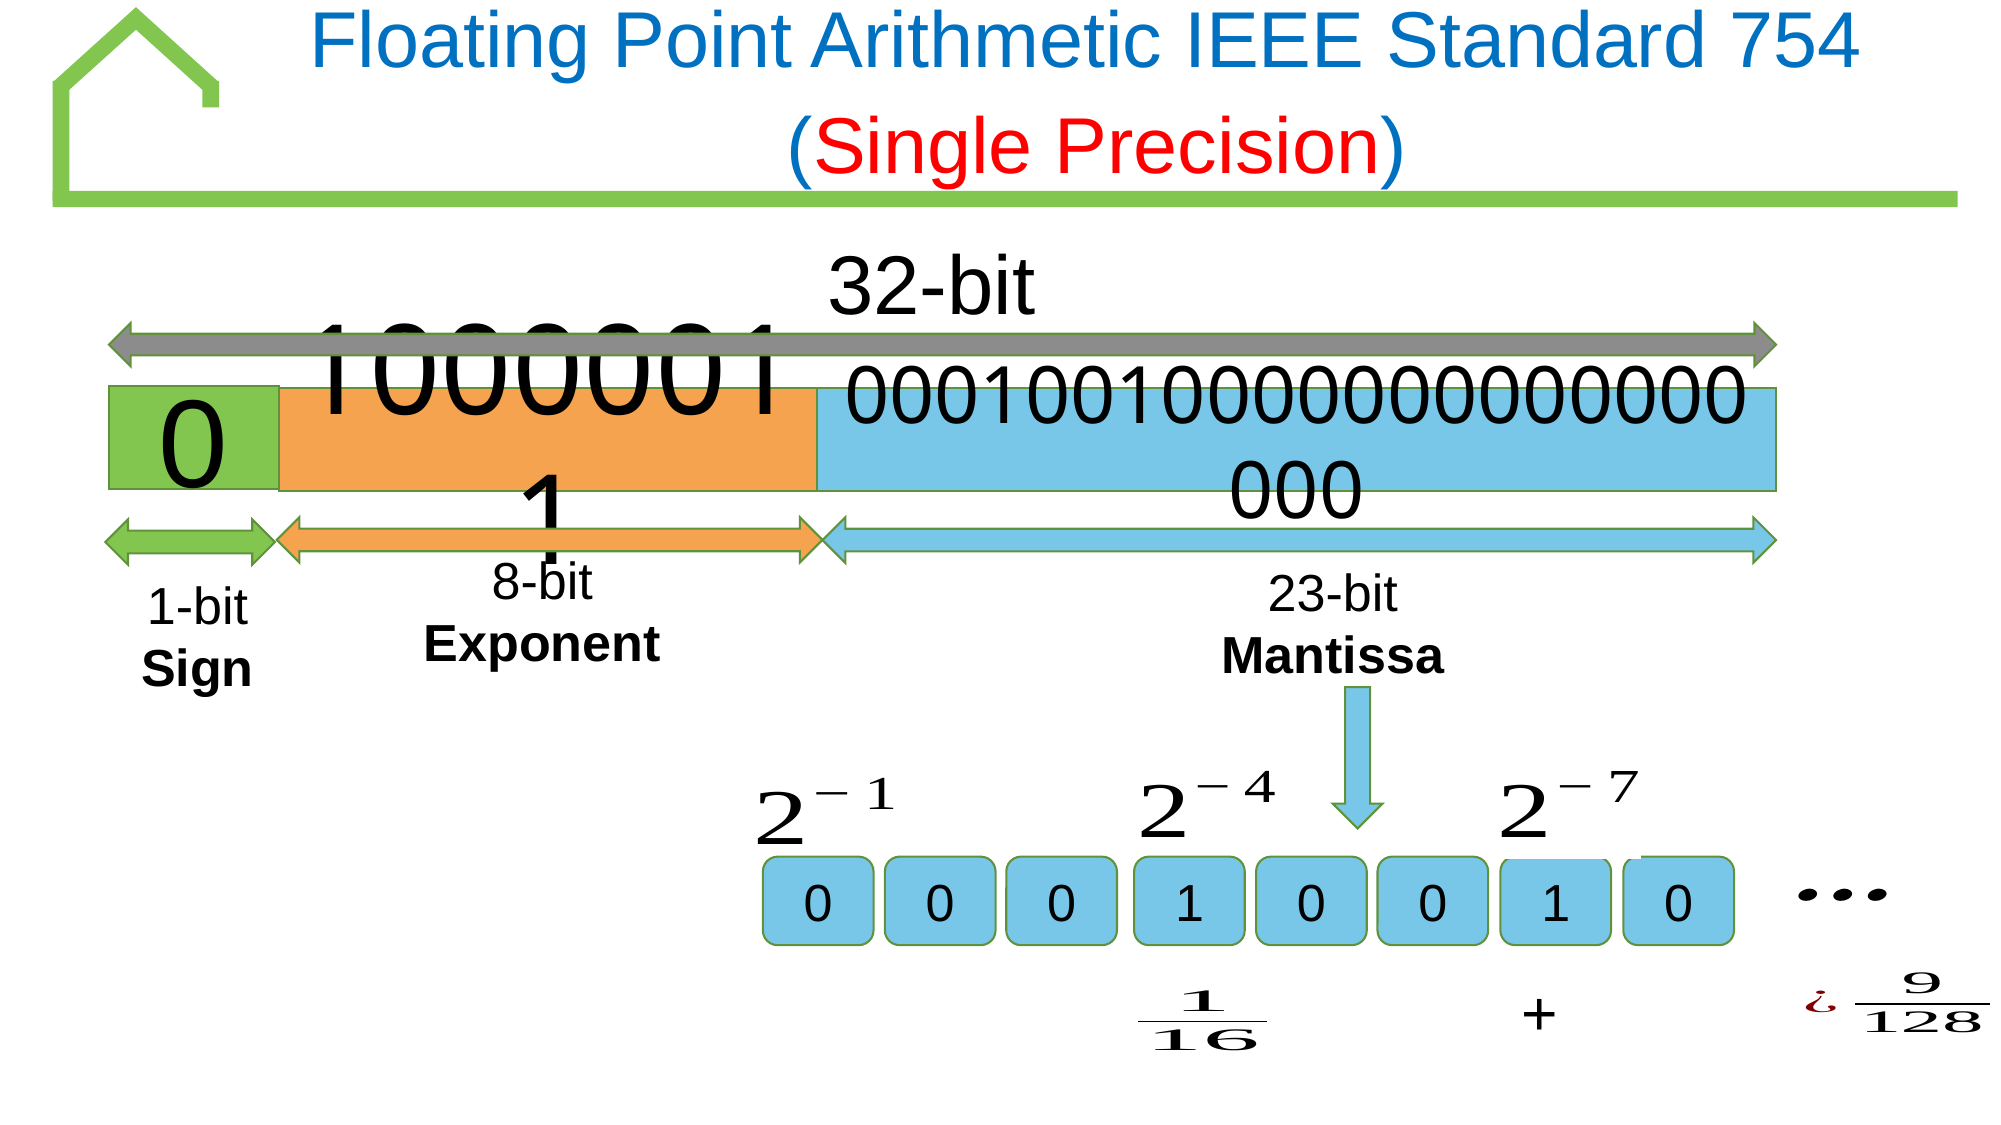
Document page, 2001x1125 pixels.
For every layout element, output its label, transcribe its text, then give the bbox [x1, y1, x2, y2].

text_box [1344, 688, 1372, 757]
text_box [105, 223, 1777, 688]
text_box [753, 757, 1898, 1058]
list Floating Point Arithmetic IEEE Standard 754 (Single Precision) [173, 35, 2000, 155]
